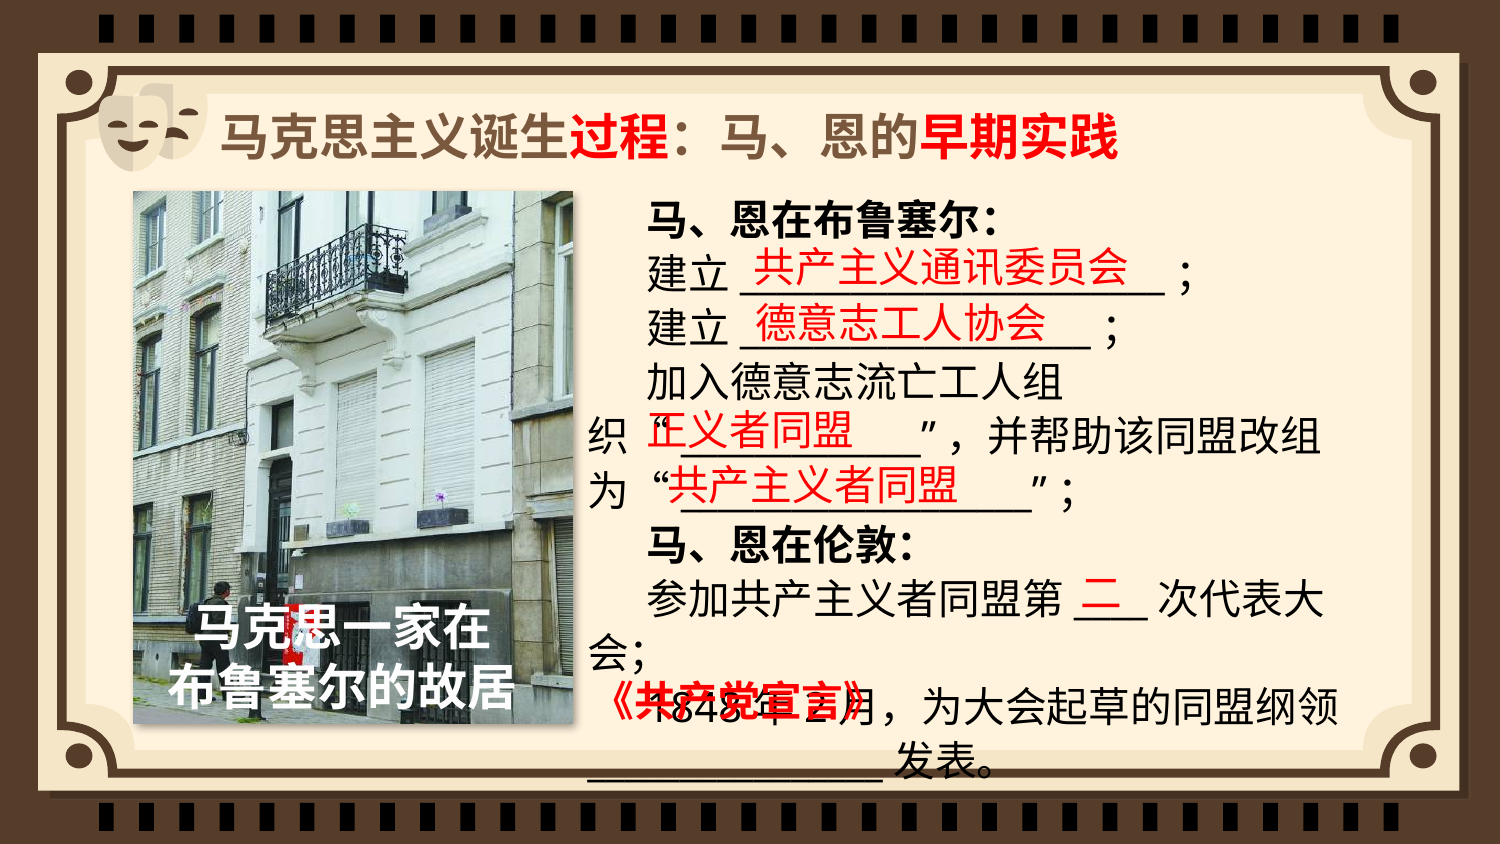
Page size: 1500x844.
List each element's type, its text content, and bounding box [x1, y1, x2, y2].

text_box 德意志工人协会 [740, 289, 1167, 354]
text_box 正义者同盟 [631, 396, 884, 462]
title 马克思主义诞生过程：马、恩的早期实践 [209, 94, 1189, 178]
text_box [132, 190, 573, 725]
text_box 二 [1065, 559, 1151, 625]
text_box 《共产党宣言》 [578, 667, 923, 733]
text_box 马、恩在布鲁塞尔： 建立_______________________； 建立___________________； 加入德意志流亡工人组织“_____________”，并帮助该同盟改组为“___________________”； 马、恩在伦敦： 参加共产主义者同盟第____次代表大会； 1848年2月，为大会起草的同盟纲领________________发表。 [572, 182, 1369, 793]
text_box 共产主义通讯委员会 [738, 233, 1166, 298]
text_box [98, 83, 208, 172]
text_box 共产主义者同盟 [652, 451, 998, 516]
